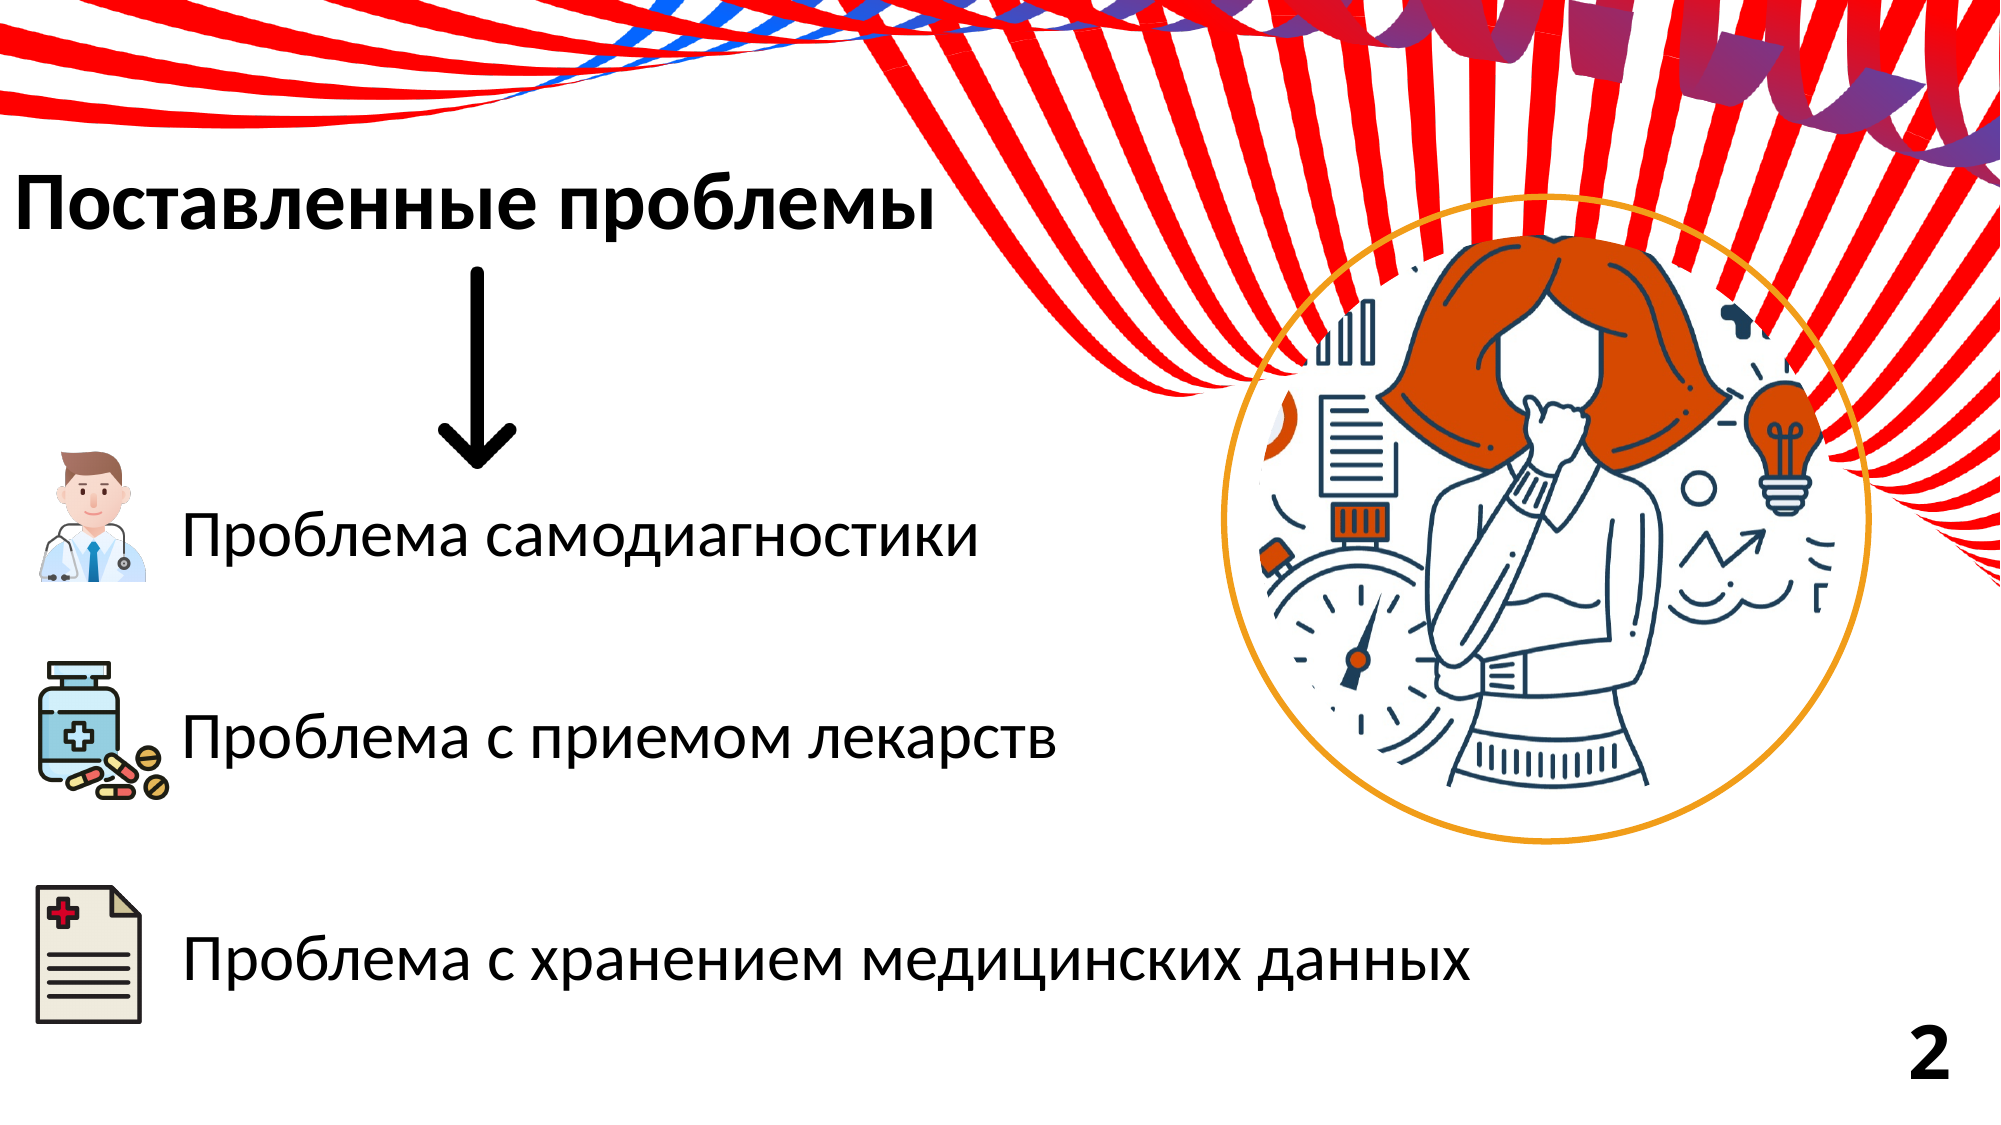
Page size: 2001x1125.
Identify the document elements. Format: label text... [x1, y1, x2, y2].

text_box Проблема с хранением медицинских данных [168, 906, 1489, 1001]
text_box Проблема с приемом лекарств [173, 684, 1075, 780]
picture [0, 0, 2000, 1125]
text_box Поставленные проблемы [0, 139, 954, 254]
slide_number 2 [1877, 1002, 1967, 1098]
text_box Проблема самодиагностики [166, 481, 997, 577]
